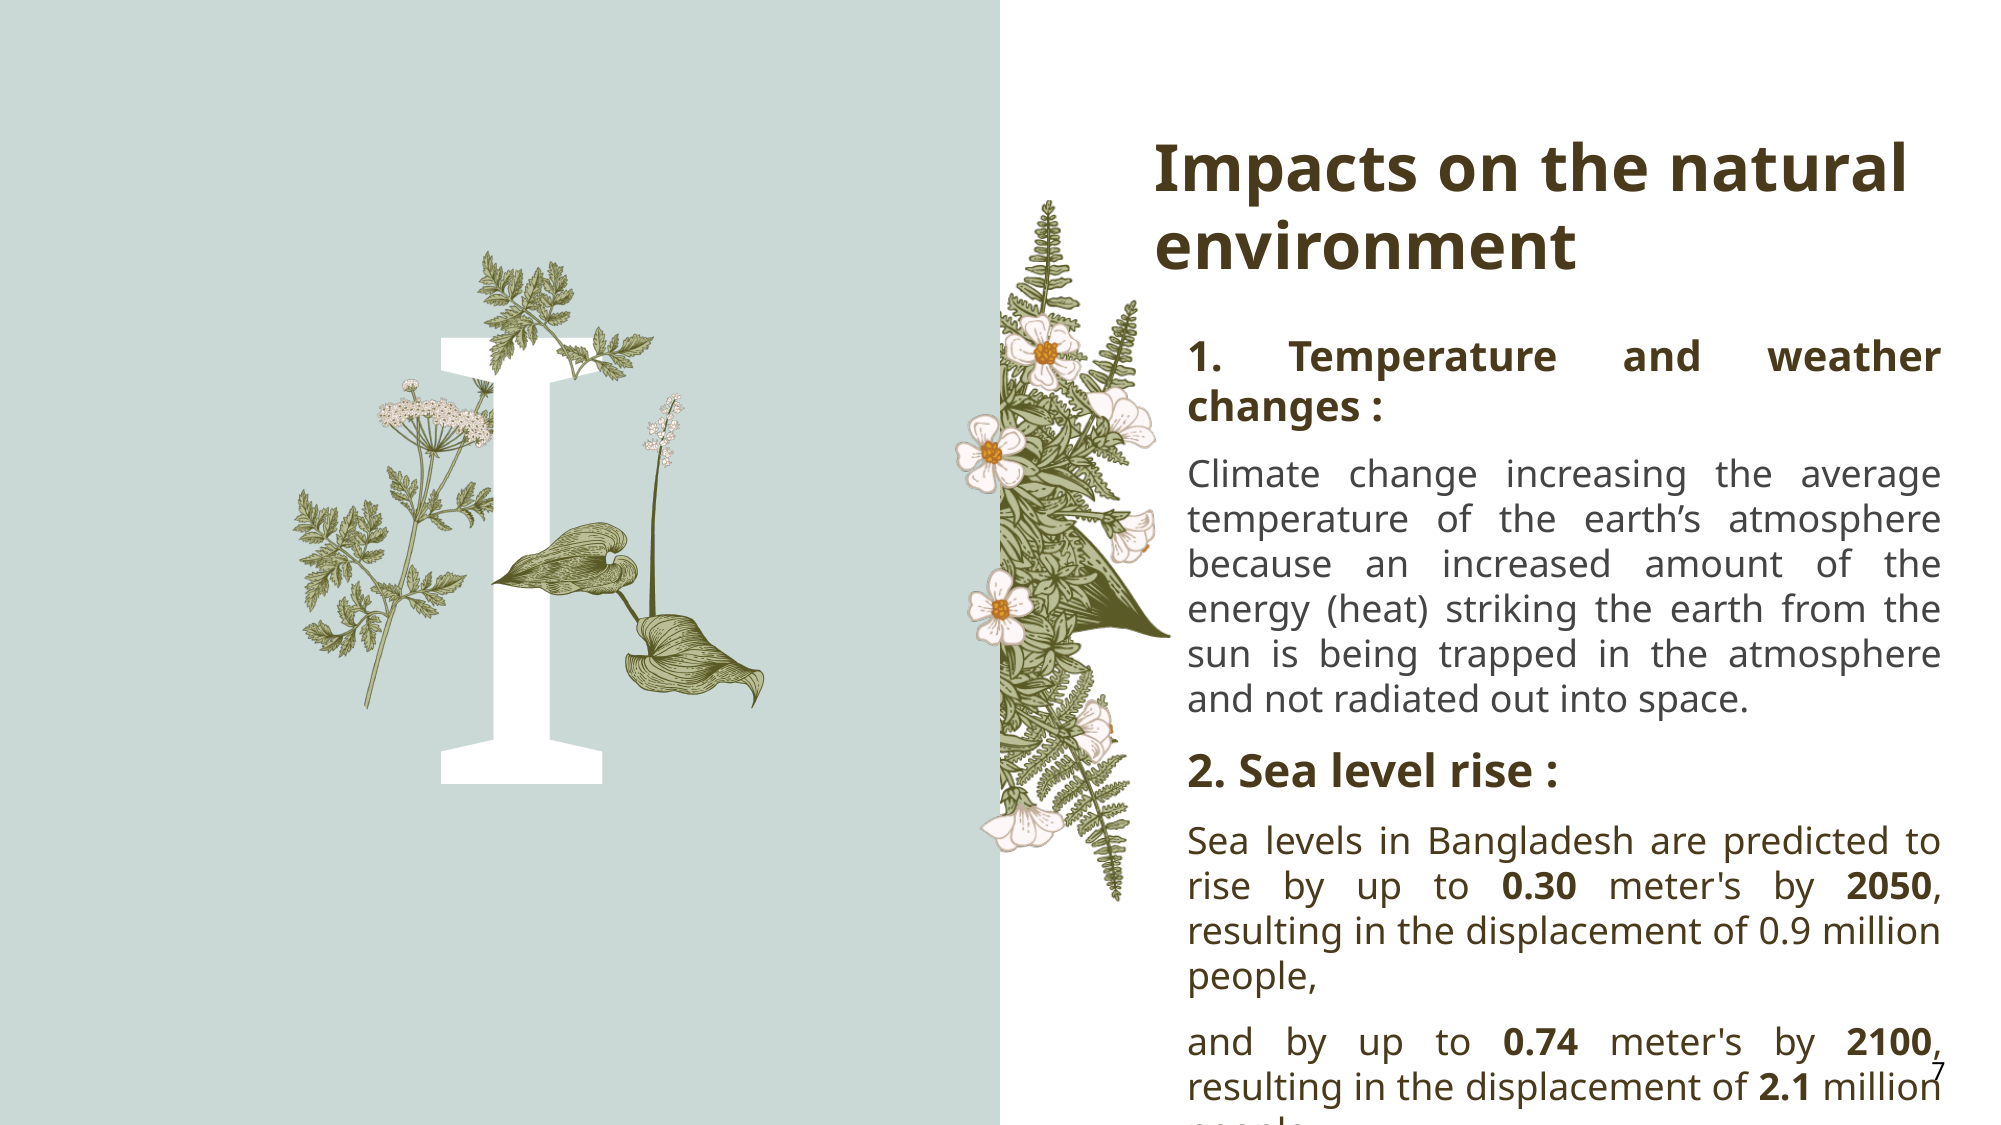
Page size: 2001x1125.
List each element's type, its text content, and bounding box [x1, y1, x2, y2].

slide_number 7 [1510, 1042, 1961, 1103]
list I [201, 233, 845, 930]
picture [947, 190, 1186, 912]
list 1. Temperature and weather changes : Climate change increasing the average temperature of the earth’s atmosphere because an increased amount of the energy (heat) striking the earth from the sun is being trapped in the atmosphere and not radiated out into space. 2. Sea level rise : Sea levels in Bangladesh are predicted to rise by up to 0.30 meter's by 2050, resulting in the displacement of 0.9 million people, and by up to 0.74 meter's by 2100, resulting in the displacement of 2.1 million people. [1172, 322, 1958, 1019]
picture [444, 239, 776, 718]
title Impacts on the natural environment [1139, 116, 1926, 292]
